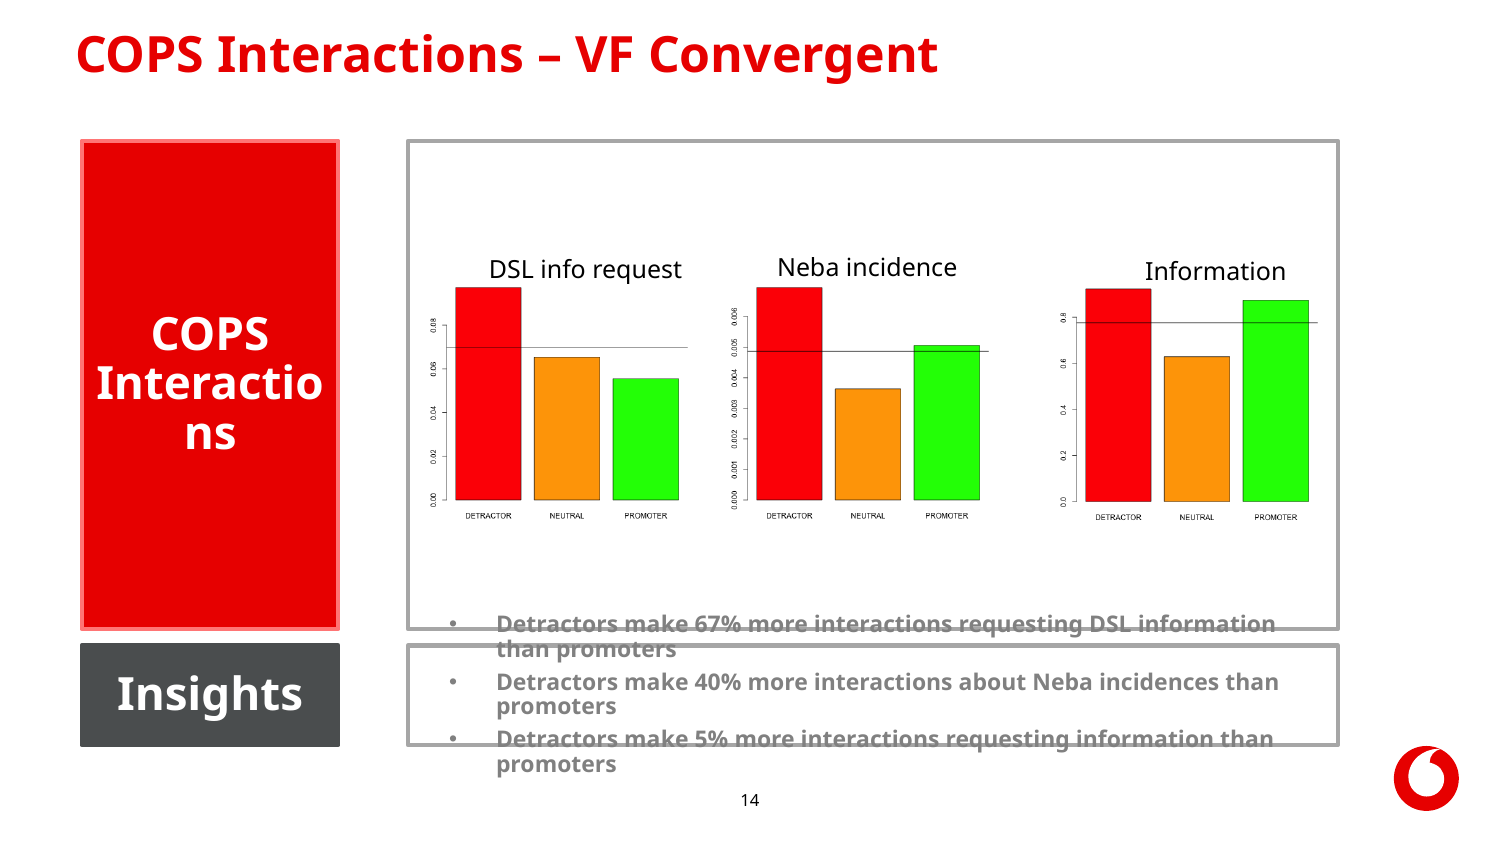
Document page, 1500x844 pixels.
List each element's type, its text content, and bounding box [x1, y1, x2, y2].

slide_number 14 [716, 773, 784, 813]
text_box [1040, 252, 1336, 549]
text_box COPS Interactions [80, 139, 340, 631]
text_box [710, 250, 1007, 547]
title COPS Interactions – VF Convergent [75, 33, 1404, 178]
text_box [409, 250, 706, 547]
text_box [406, 139, 1340, 631]
text_box Detractors make 67% more interactions requesting DSL information than promoters Detractors make 40% more interactions about Neba incidences than promoters Detractors make 5% more interactions requesting information than promoters [406, 643, 1340, 747]
text_box Insights [80, 643, 340, 747]
